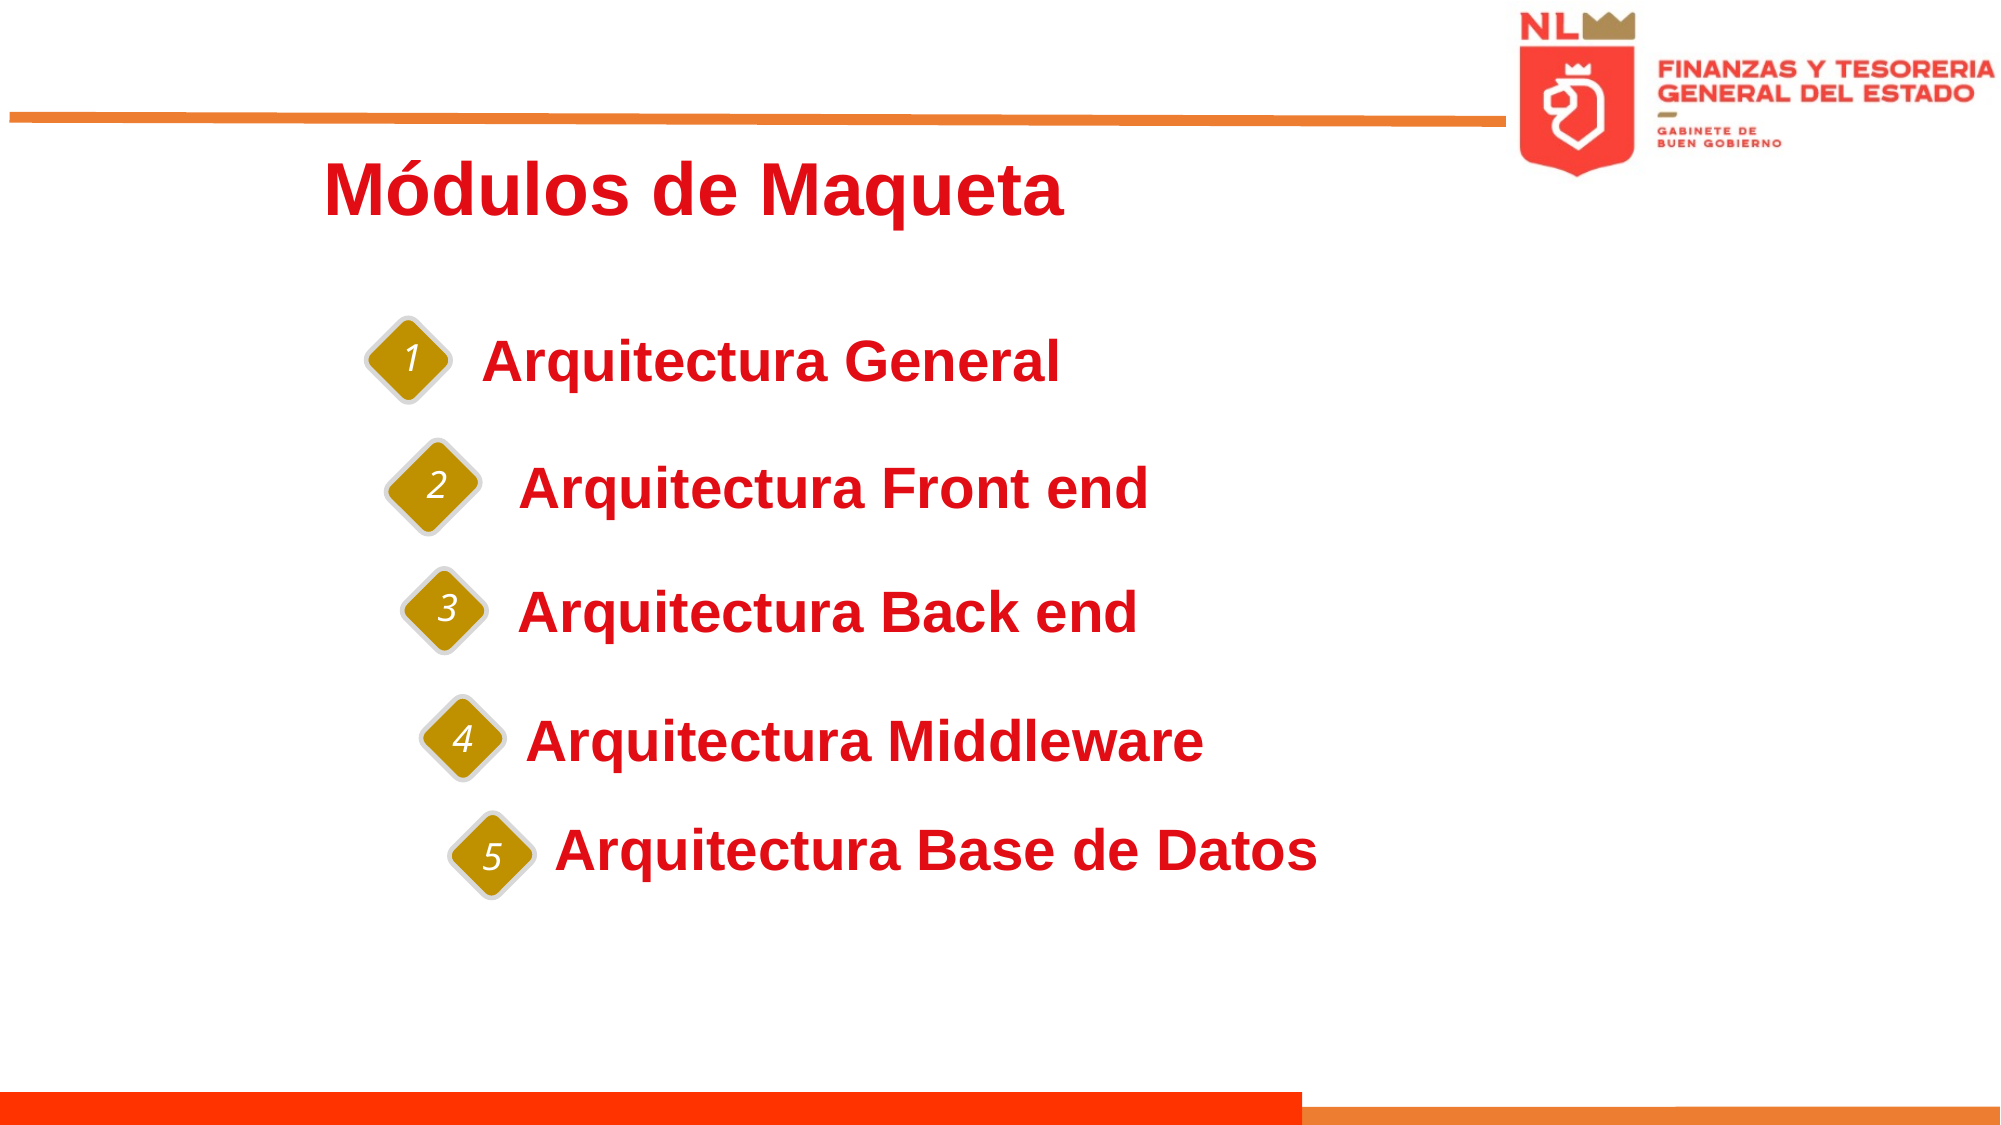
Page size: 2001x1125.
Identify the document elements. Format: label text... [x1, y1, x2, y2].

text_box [430, 695, 1303, 781]
picture [1506, 1, 2000, 184]
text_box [458, 804, 1420, 891]
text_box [393, 442, 1212, 529]
text_box [0, 1091, 1303, 1125]
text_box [9, 117, 1506, 123]
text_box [375, 315, 1536, 402]
text_box Módulos de Maqueta [308, 132, 1386, 238]
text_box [411, 566, 1572, 653]
